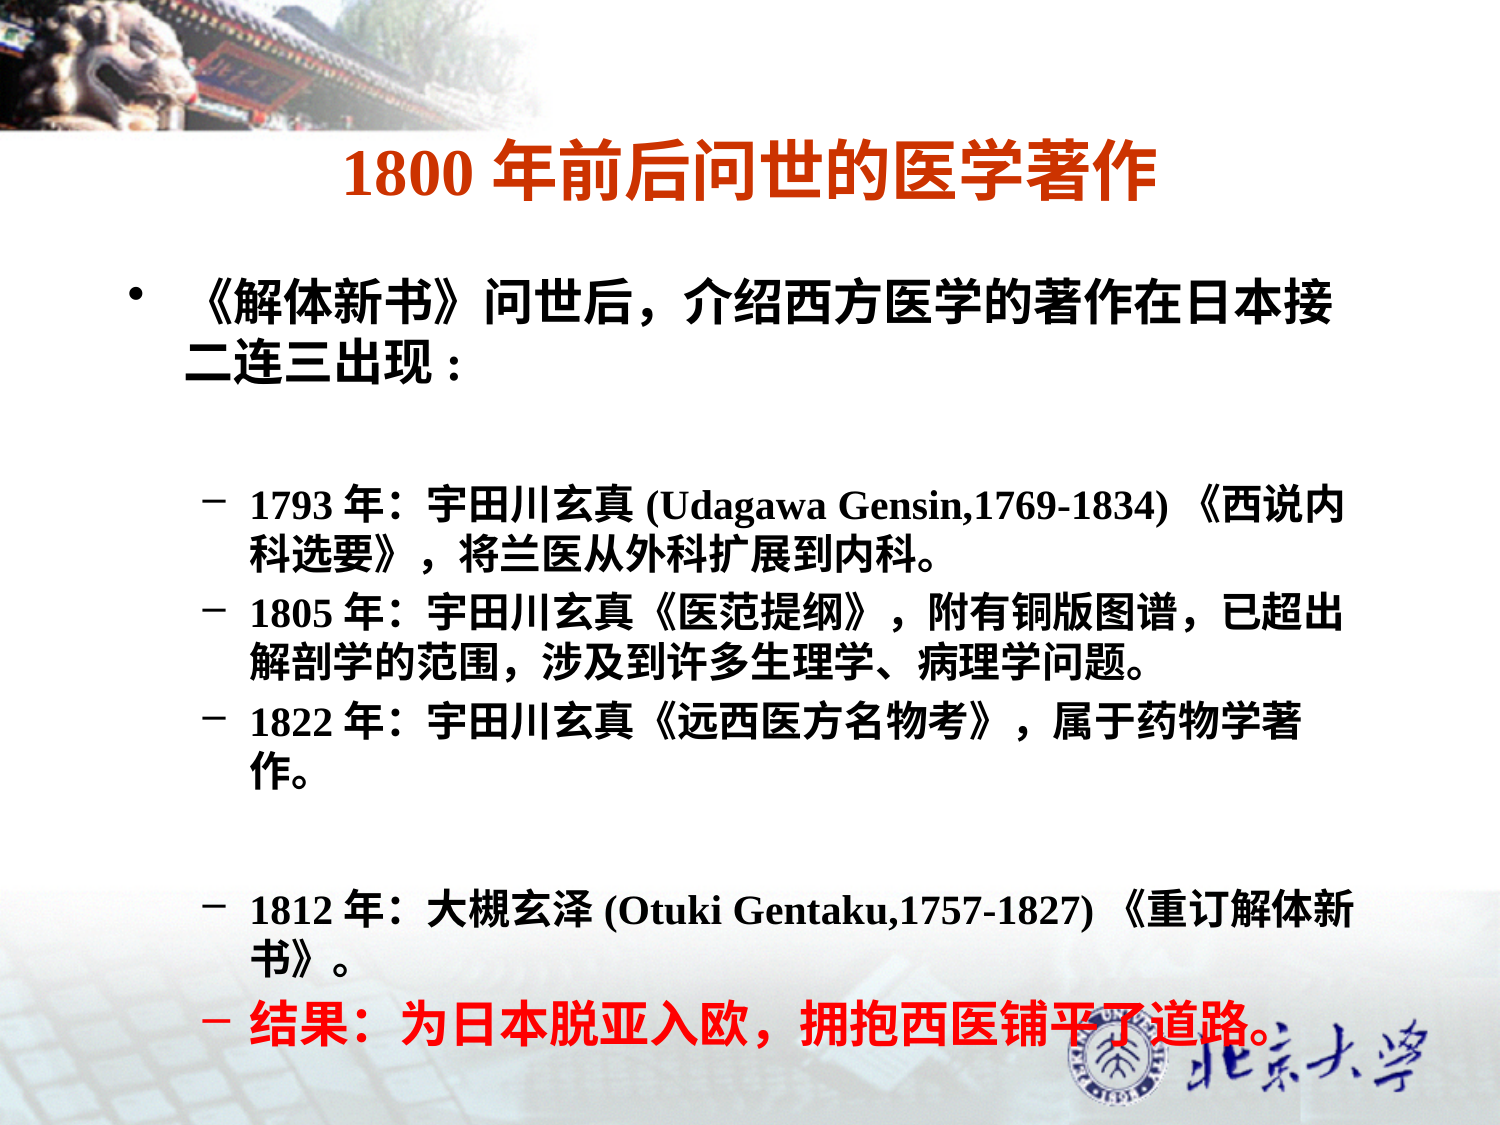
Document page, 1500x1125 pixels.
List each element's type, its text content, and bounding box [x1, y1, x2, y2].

title 1800年前后问世的医学著作 [112, 99, 1388, 238]
picture [0, 0, 1500, 1125]
list 《解体新书》问世后，介绍西方医学的著作在日本接二连三出现: 1793年：宇田川玄真(Udagawa Gensin,1769-1834)《西说内科选要》，将兰医从外科扩展到内科。 1805年：宇田川玄真《医范提纲》，附有铜版图谱，已超出解剖学的范围，涉及到许多生理学、病理学问题。 1822年：宇田川玄真《远西医方名物考》，属于药物学著作。 1812年：大槻玄泽(Otuki Gentaku,1757-1827)《重订解体新书》。 结果：为日本脱亚入欧，拥抱西医铺平了道路。 [112, 262, 1388, 1000]
